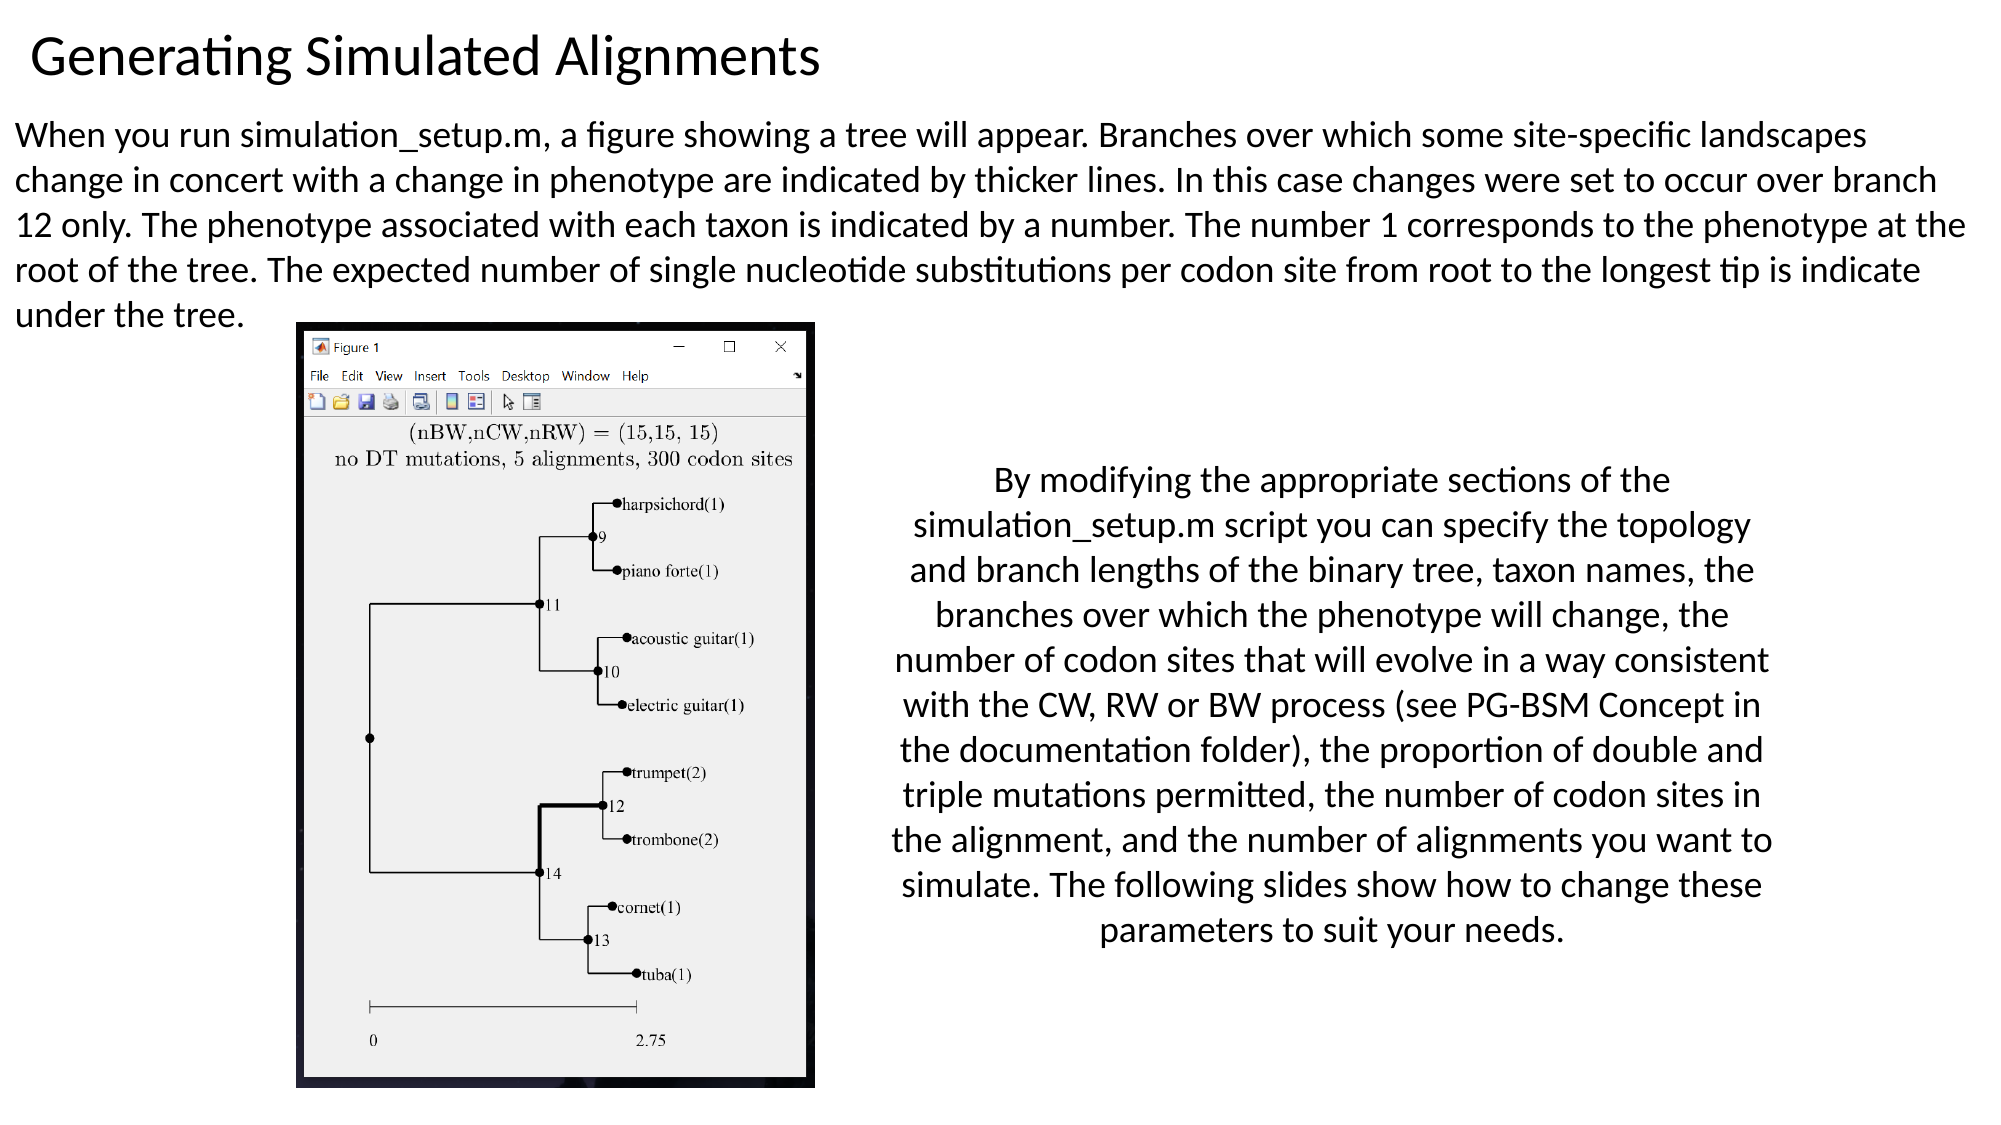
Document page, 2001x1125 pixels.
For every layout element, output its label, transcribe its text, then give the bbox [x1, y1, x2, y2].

text_box When you run simulation_setup.m, a figure showing a tree will appear. Branches over which some site-specific landscapes change in concert with a change in phenotype are indicated by thicker lines. In this case changes were set to occur over branch 12 only. The phenotype associated with each taxon is indicated by a number. The number 1 corresponds to the phenotype at the root of the tree. The expected number of single nucleotide substitutions per codon site from root to the longest tip is indicate under the tree. [0, 102, 2000, 343]
picture [295, 322, 815, 1088]
text_box By modifying the appropriate sections of the simulation_setup.m script you can specify the topology and branch lengths of the binary tree, taxon names, the branches over which the phenotype will change, the number of codon sites that will evolve in a way consistent with the CW, RW or BW process (see PG-BSM Concept in the documentation folder), the proportion of double and triple mutations permitted, the number of codon sites in the alignment, and the number of alignments you want to simulate. The following slides show how to change these parameters to suit your needs. [871, 447, 1795, 958]
text_box Generating Simulated Alignments [16, 9, 837, 95]
